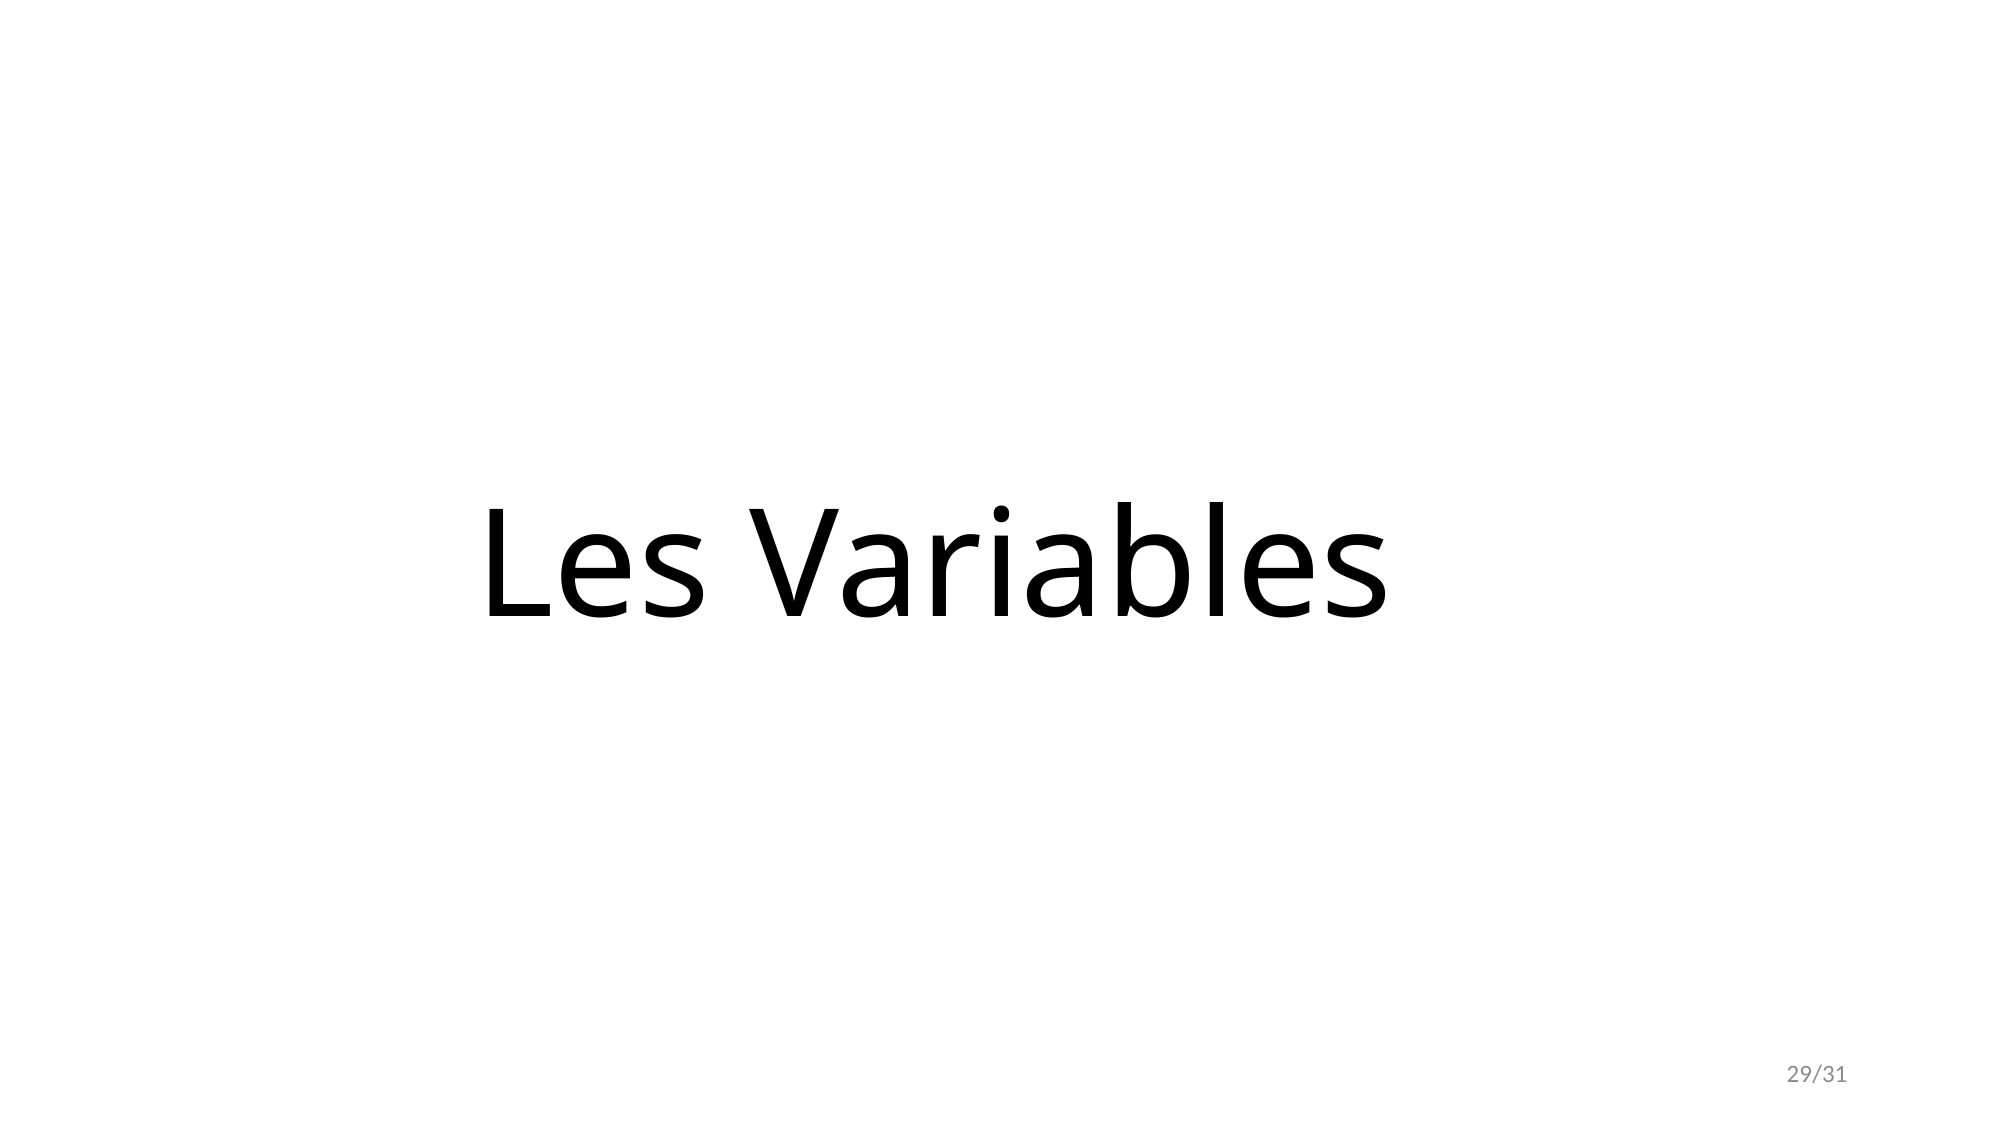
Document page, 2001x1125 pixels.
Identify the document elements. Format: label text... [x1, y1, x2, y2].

slide_number 29/31 [1412, 1042, 1863, 1103]
text_box Les Variables [460, 458, 1901, 654]
